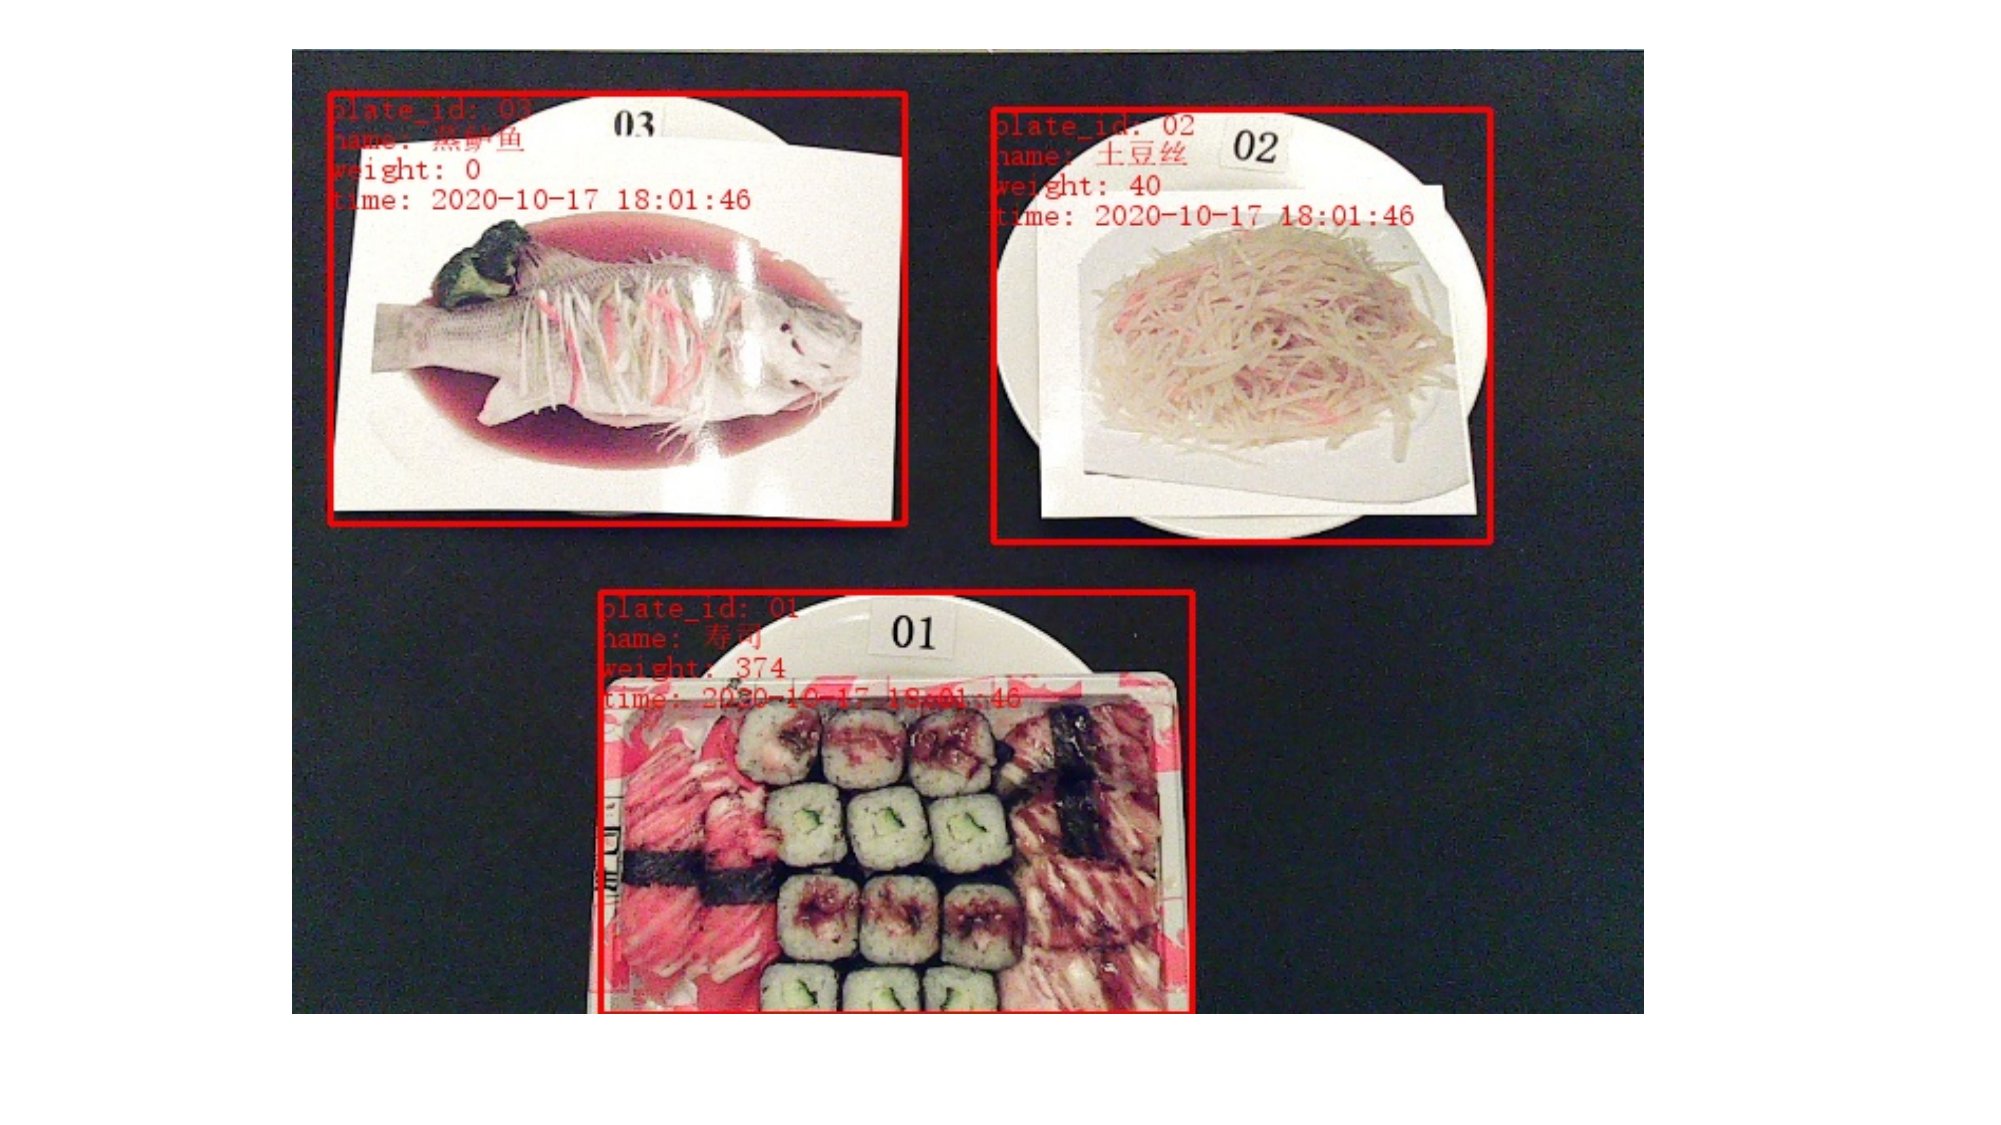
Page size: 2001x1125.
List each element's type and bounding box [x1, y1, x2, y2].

picture [292, 49, 1644, 1014]
